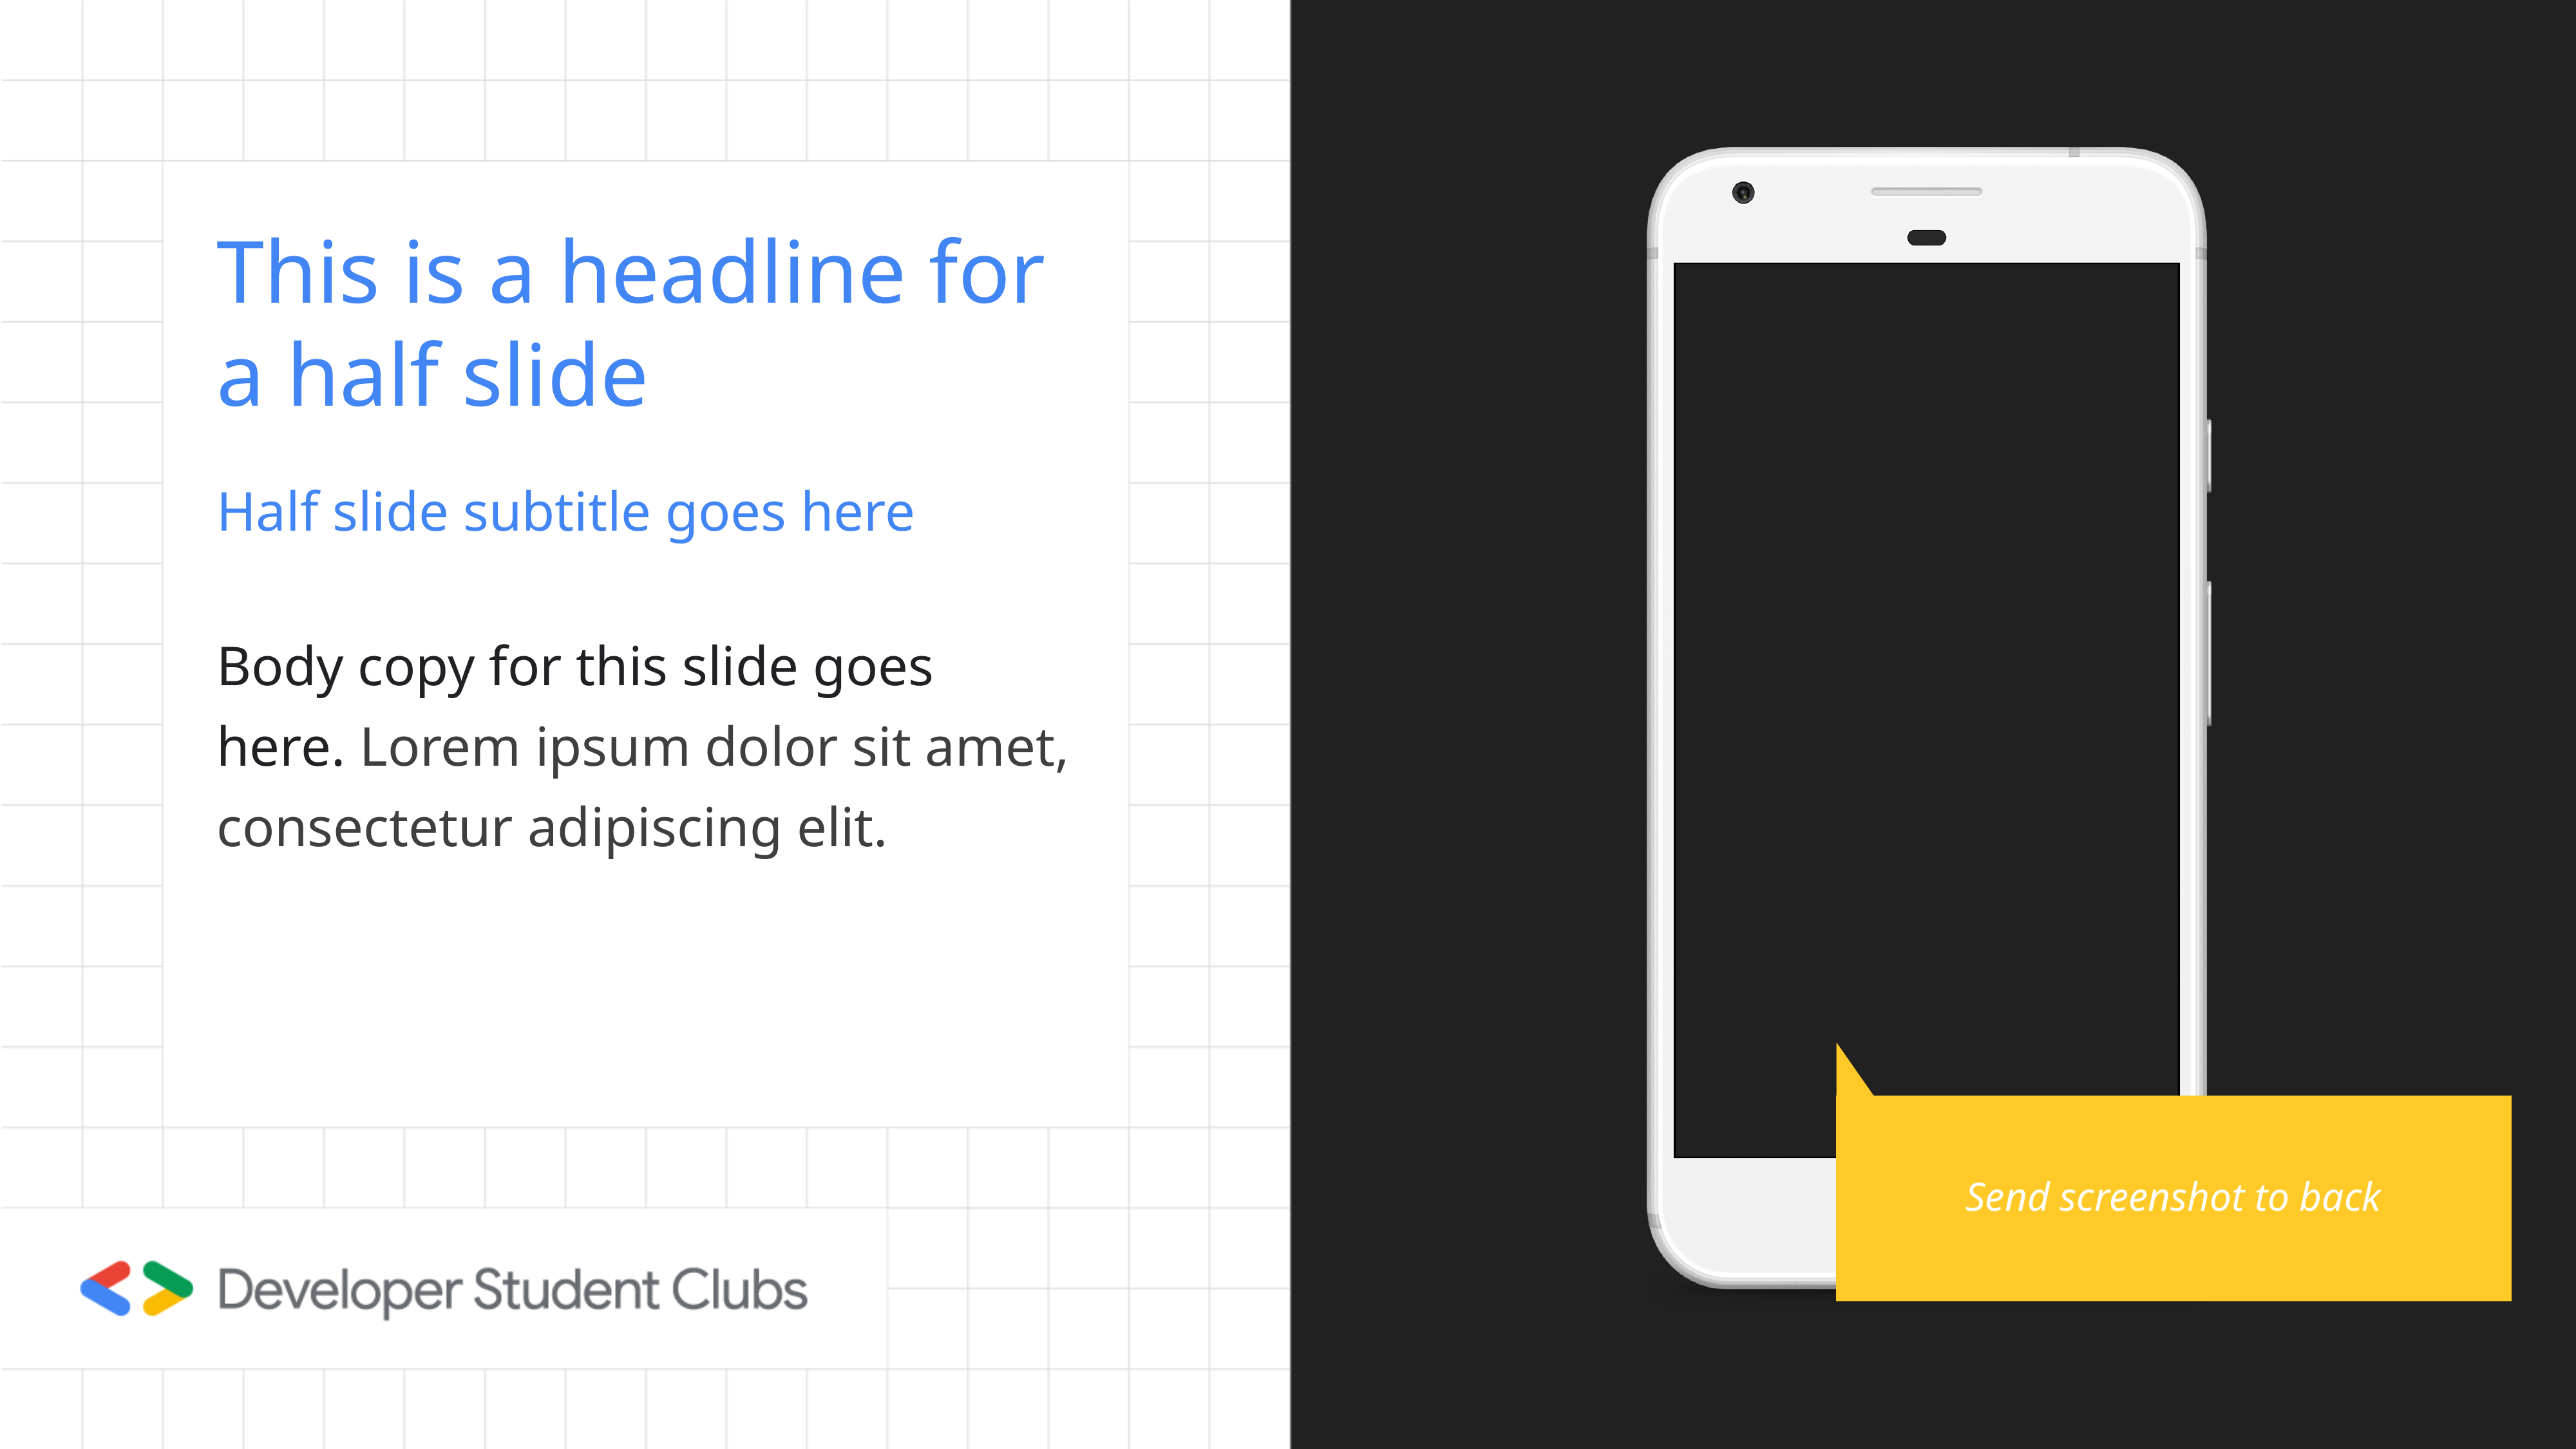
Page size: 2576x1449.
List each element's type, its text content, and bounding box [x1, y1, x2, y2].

title Body copy for this slide goes here. Lorem ipsum dolor sit amet, consectetur adipiscing elit. [207, 606, 1088, 1055]
title This is a headline for a half slide [207, 207, 1088, 422]
title Half slide subtitle goes here [207, 451, 1088, 562]
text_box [1835, 1042, 2512, 1302]
picture [0, 0, 2576, 1449]
